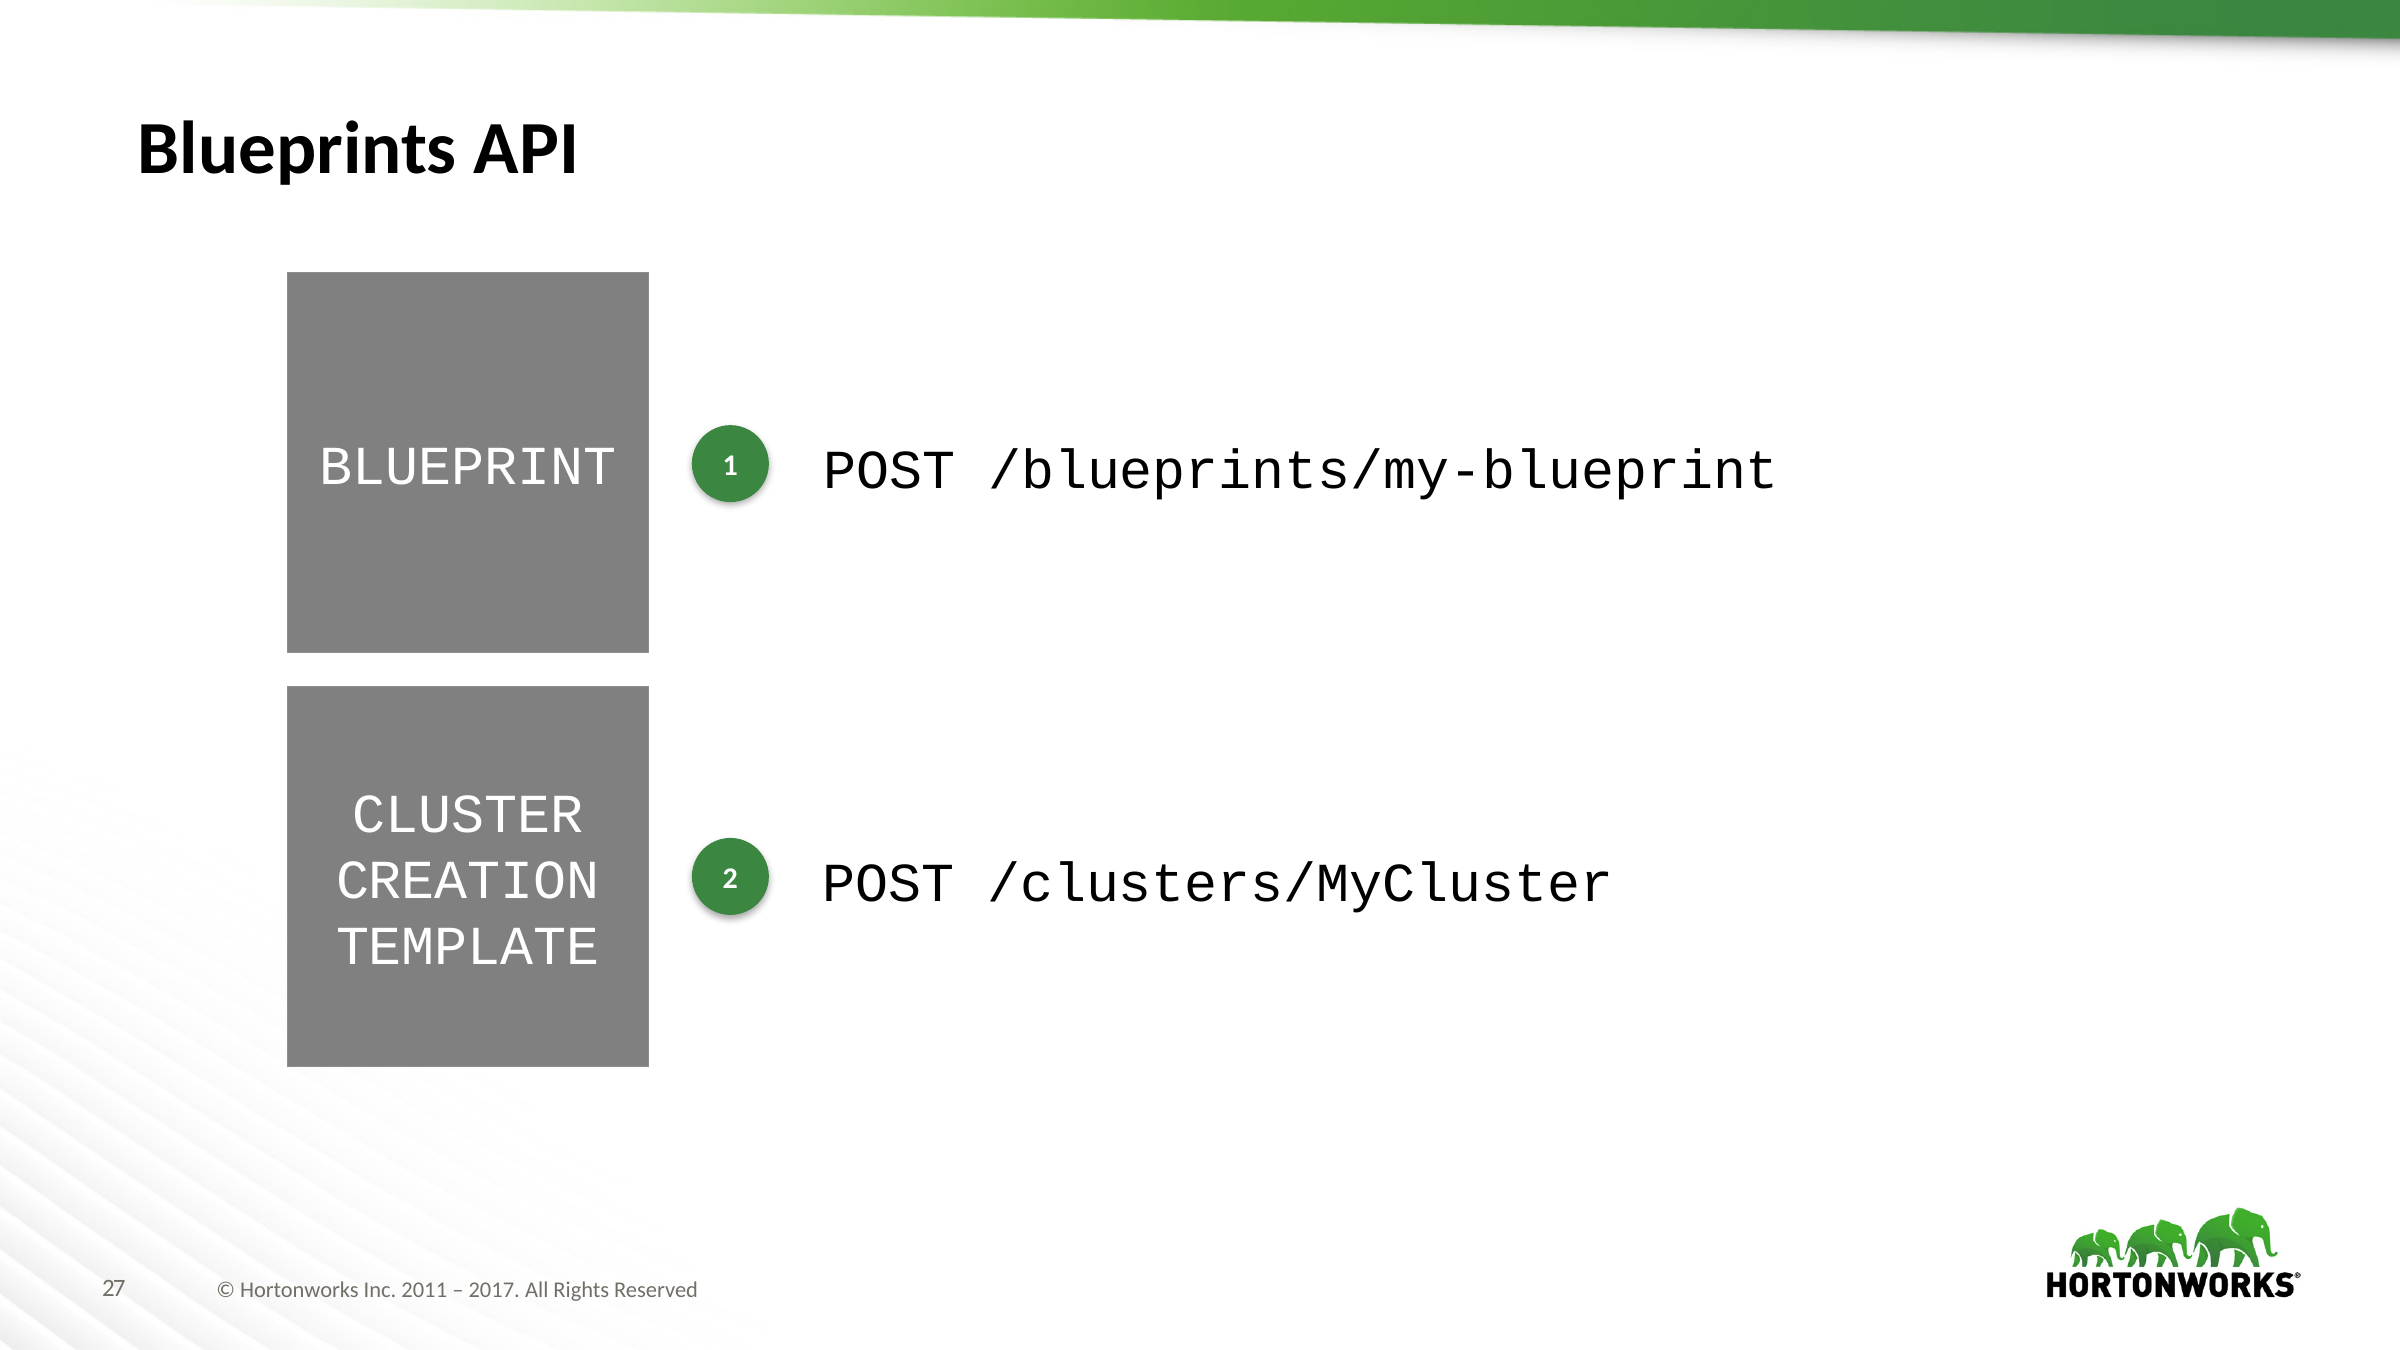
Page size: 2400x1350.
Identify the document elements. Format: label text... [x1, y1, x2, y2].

picture [0, 0, 2400, 1350]
text_box 1 [691, 425, 769, 503]
text_box CLUSTER CREATION TEMPLATE [287, 686, 649, 1067]
title Blueprints API [138, 111, 2298, 189]
text_box POST /blueprints/my-blueprint [808, 425, 1796, 507]
text_box 2 [691, 837, 769, 915]
text_box POST /clusters/MyCluster [807, 838, 1630, 920]
text_box BLUEPRINT [287, 272, 649, 653]
